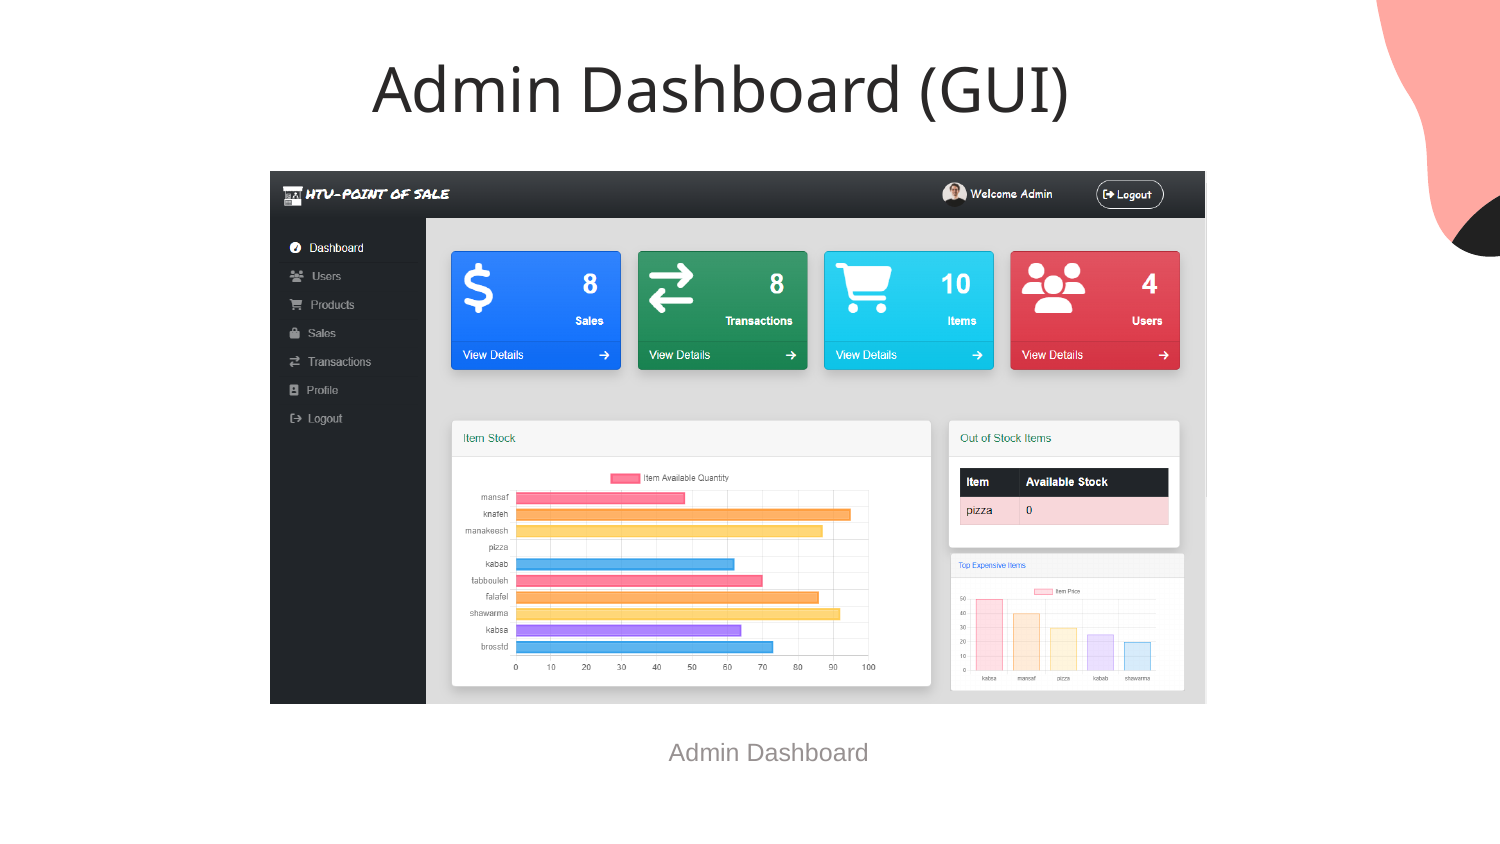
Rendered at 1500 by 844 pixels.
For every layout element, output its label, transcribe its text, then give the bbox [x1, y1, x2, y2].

picture [270, 171, 1207, 704]
text_box Admin Dashboard [233, 729, 1305, 774]
title Admin Dashboard (GUI) [117, 35, 1325, 125]
